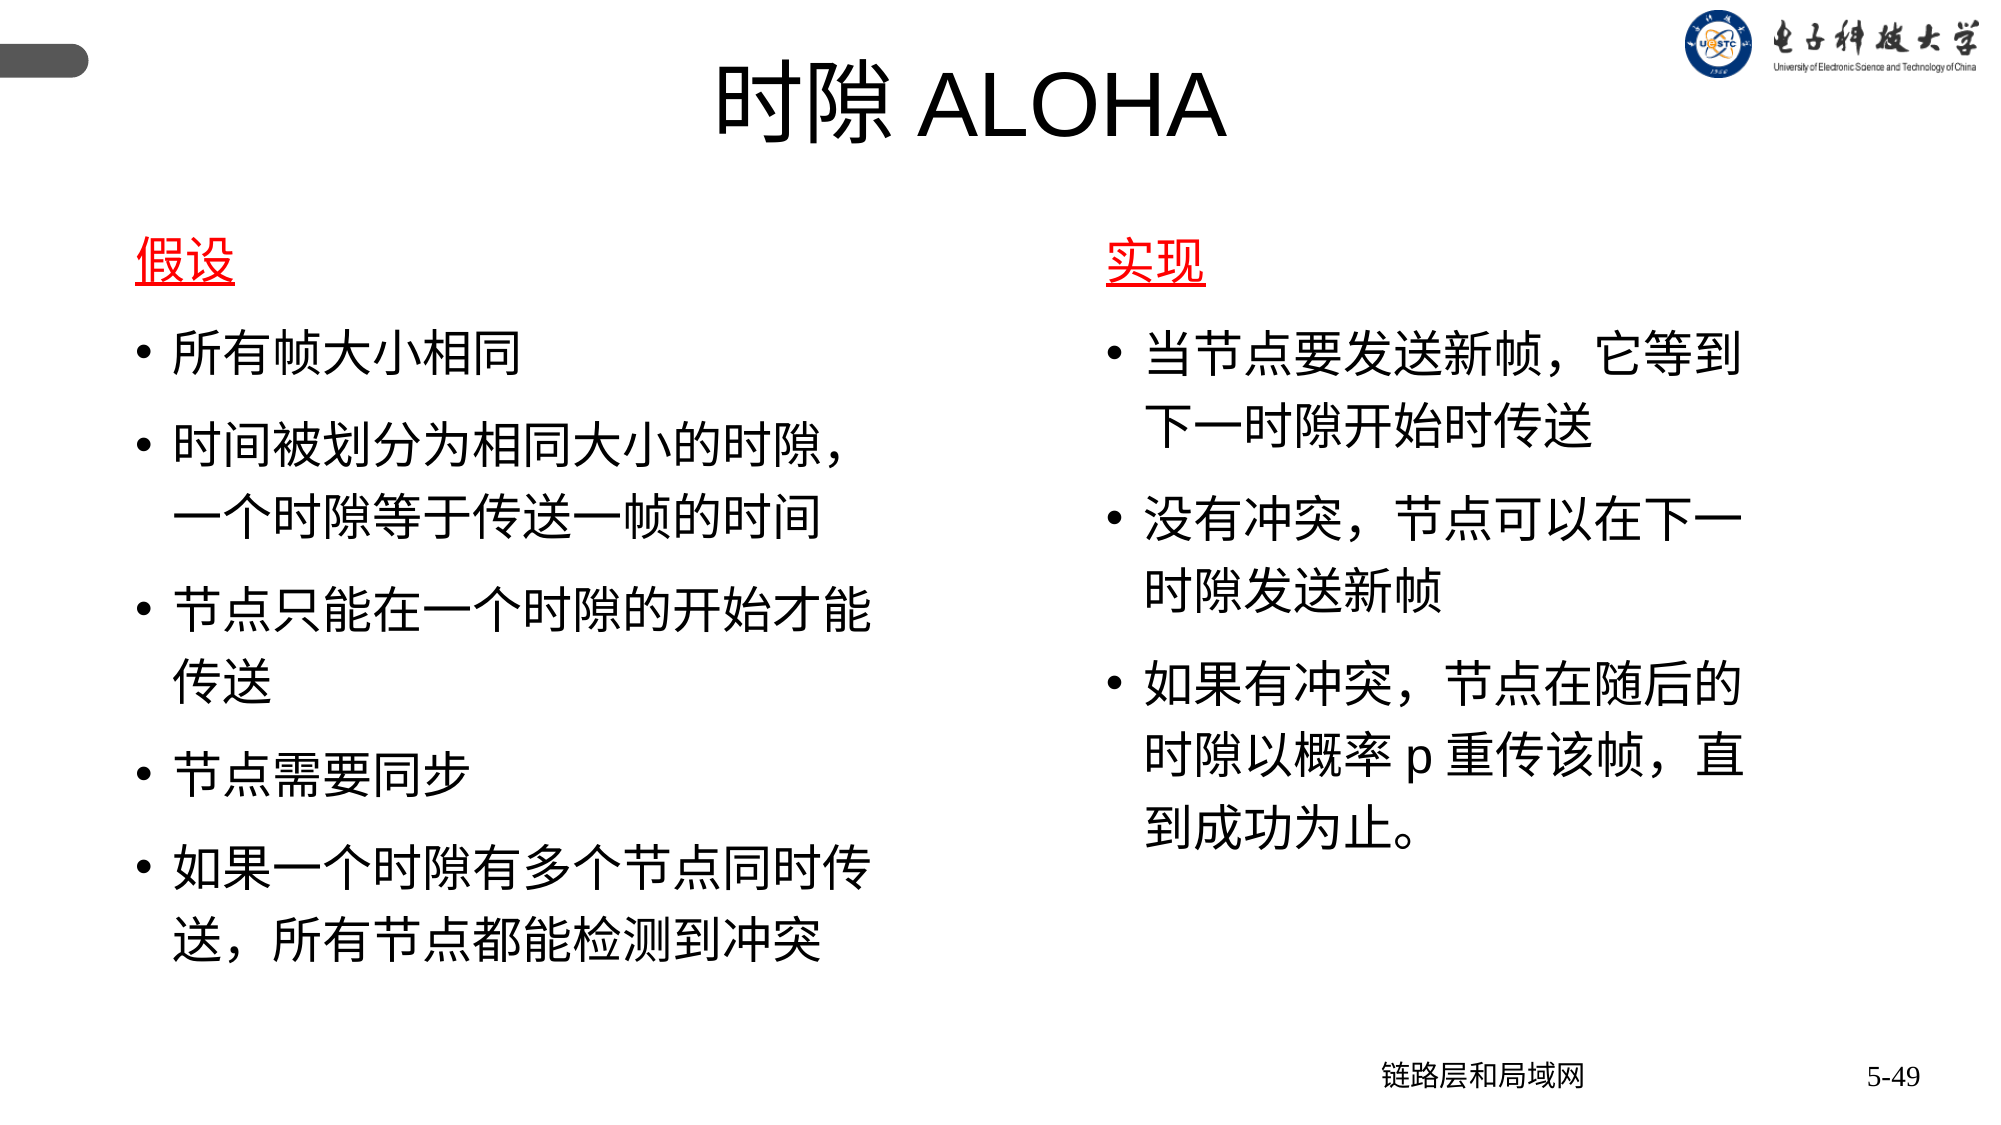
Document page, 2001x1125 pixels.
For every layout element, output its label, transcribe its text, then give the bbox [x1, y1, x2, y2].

slide_number 5- [1852, 1050, 2000, 1125]
list 实现 当节点要发送新帧，它等到下一时隙开始时传送 没有冲突，节点可以在下一时隙发送新帧 如果有冲突，节点在随后的时隙以概率p重传该帧，直到成功为止。 [1091, 210, 1802, 973]
title 时隙ALOHA [120, 50, 1821, 238]
footer 链路层和局域网 [1366, 1050, 1852, 1125]
list 假设 所有帧大小相同 时间被划分为相同大小的时隙，一个时隙等于传送一帧的时间 节点只能在一个时隙的开始才能传送 节点需要同步 如果一个时隙有多个节点同时传送，所有节点都能检测到冲突 [120, 208, 906, 972]
picture [1685, 10, 1979, 78]
